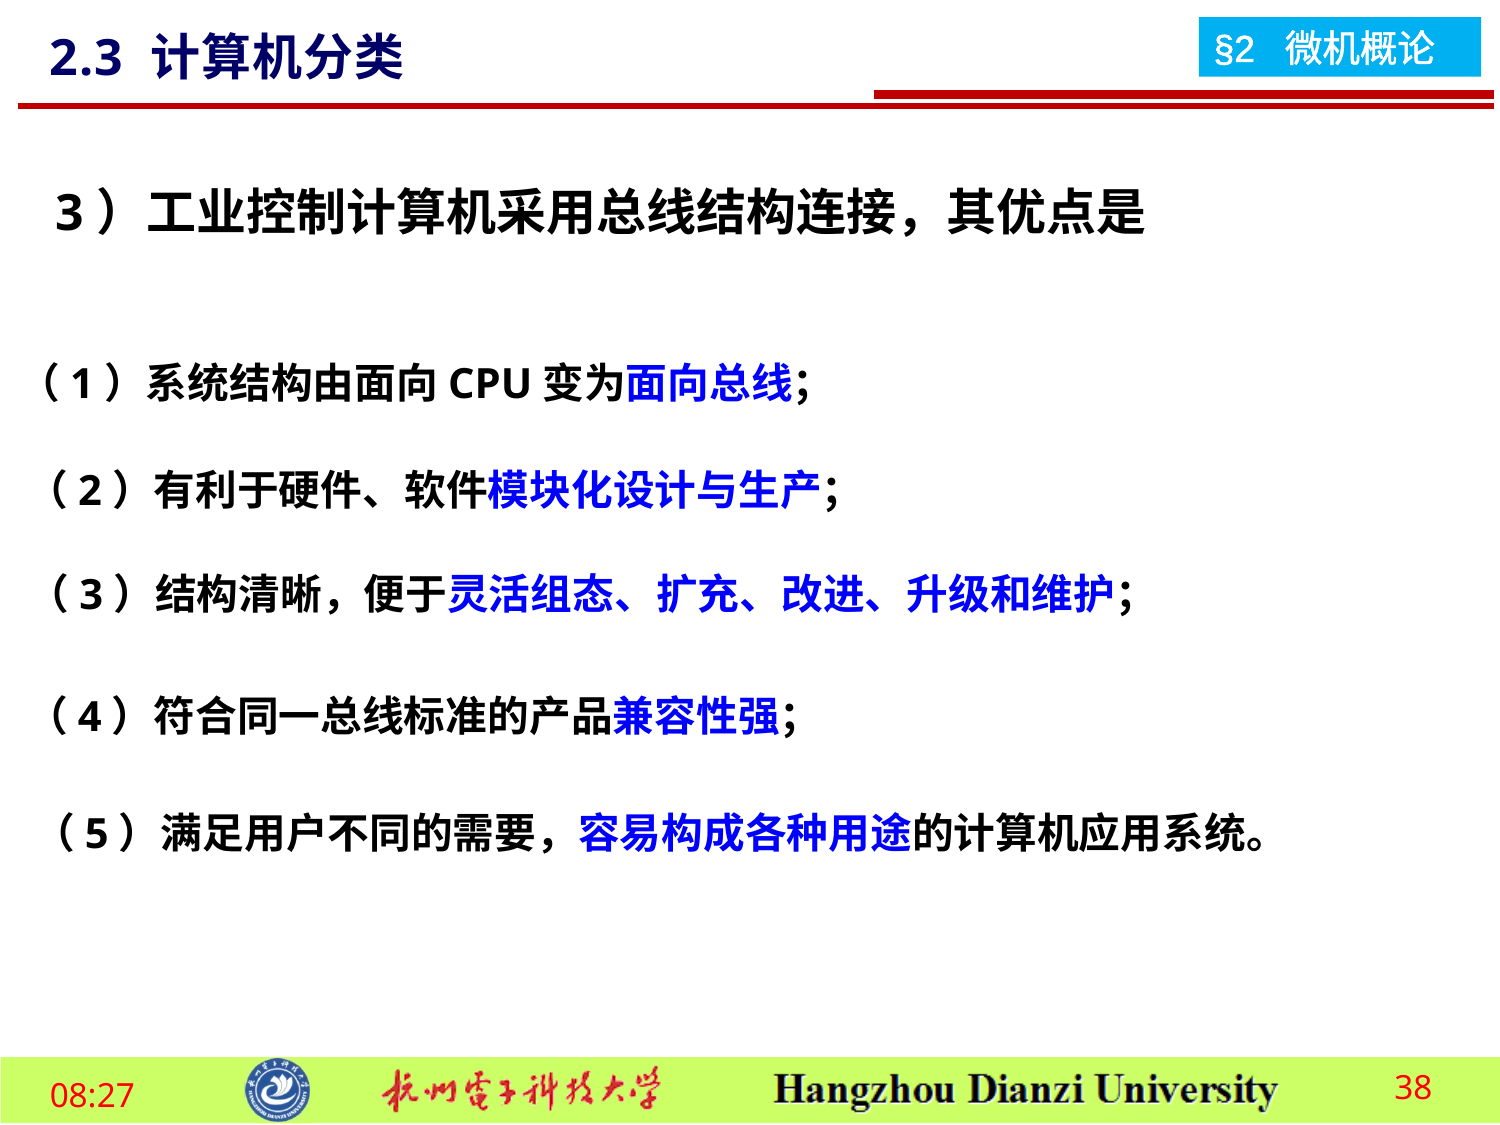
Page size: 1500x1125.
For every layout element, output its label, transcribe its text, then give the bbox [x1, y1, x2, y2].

text_box （1）系统结构由面向CPU变为面向总线； [3, 349, 850, 414]
text_box 2.3 计算机分类 [35, 17, 996, 93]
text_box （2）有利于硬件、软件模块化设计与生产； [11, 456, 879, 522]
text_box （4）符合同一总线标准的产品兼容性强； [11, 682, 837, 747]
text_box （5）满足用户不同的需要，容易构成各种用途的计算机应用系统。 [18, 799, 1477, 864]
text_box （3）结构清晰，便于灵活组态、扩充、改进、升级和维护； [12, 560, 1172, 626]
picture [0, 1057, 1500, 1125]
text_box 3）工业控制计算机采用总线结构连接，其优点是 [41, 155, 1365, 249]
